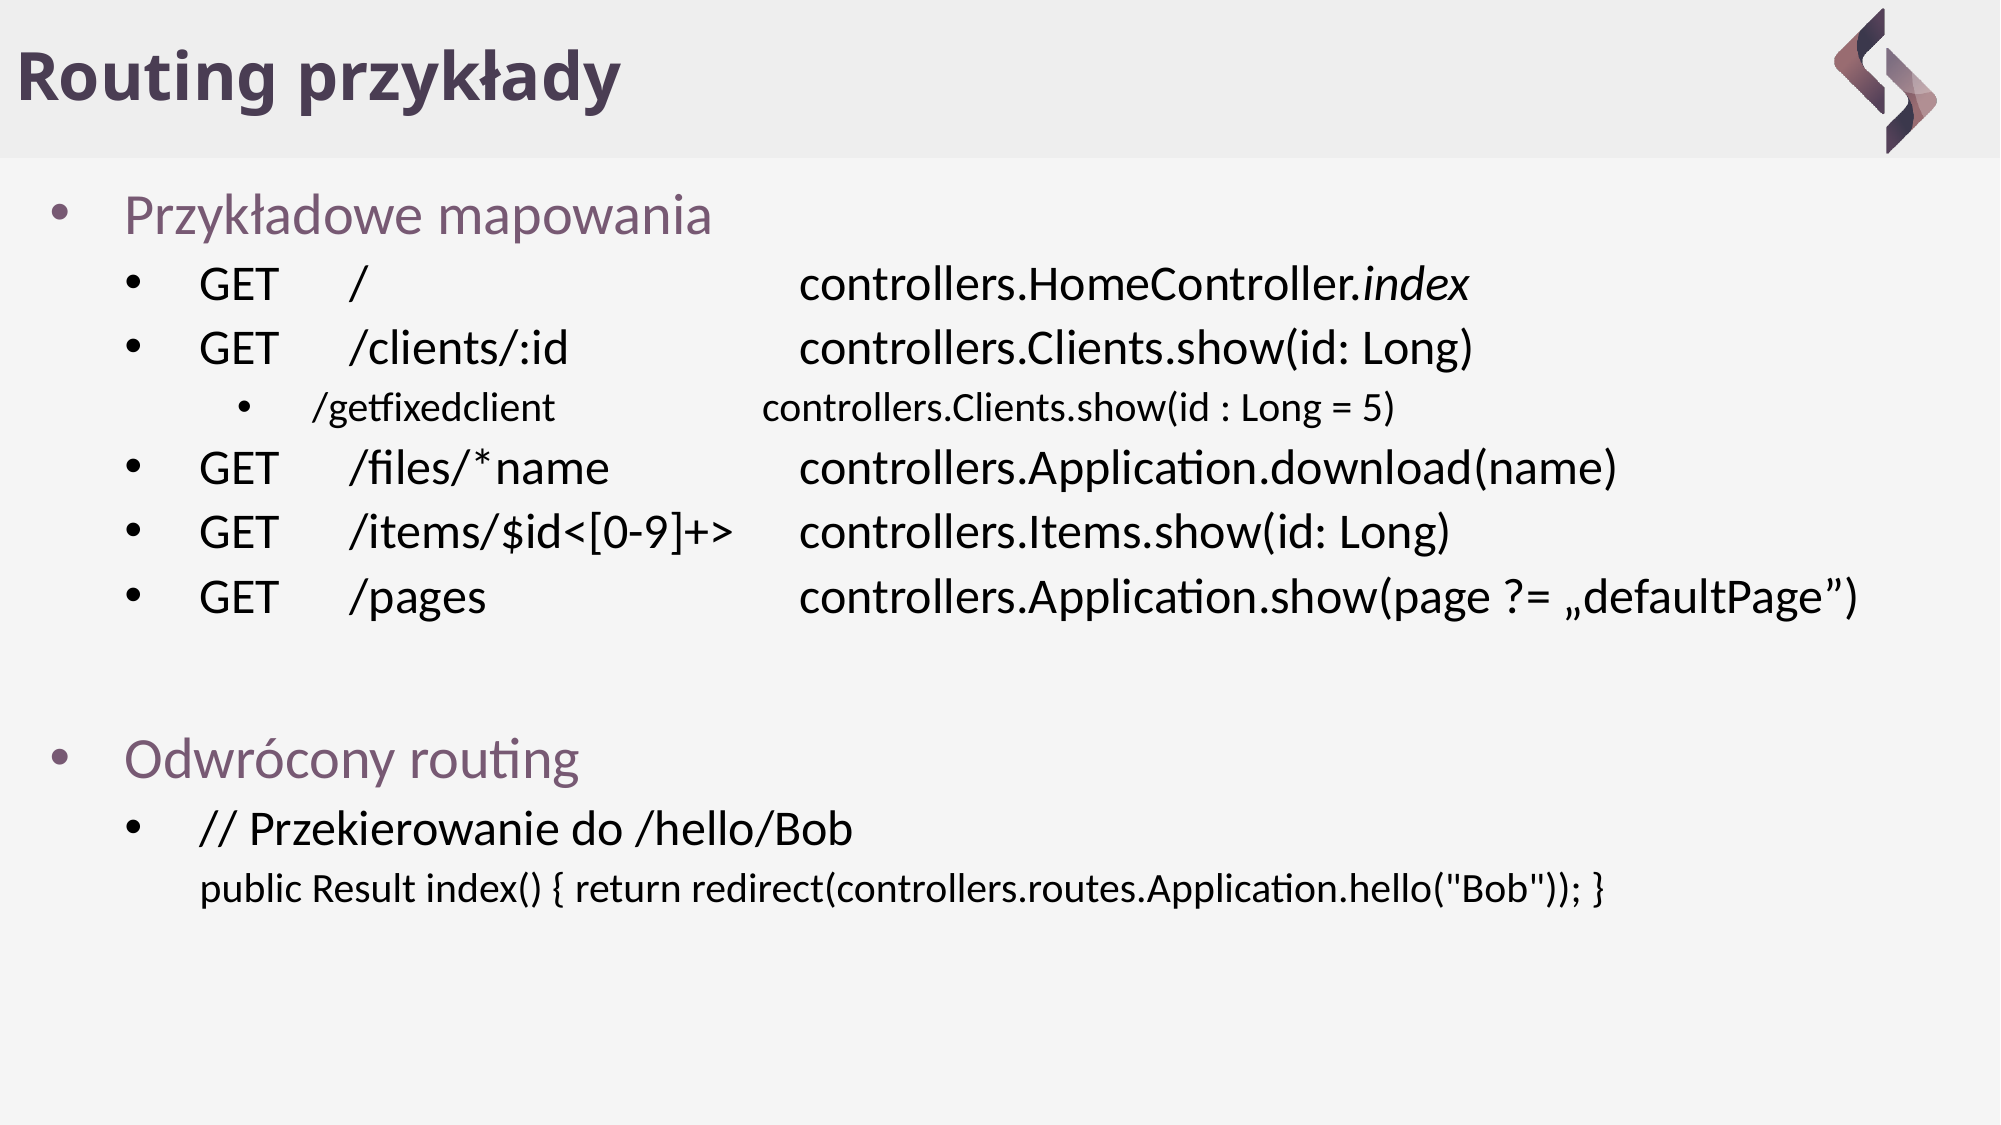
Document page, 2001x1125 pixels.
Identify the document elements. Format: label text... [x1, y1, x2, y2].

picture [1787, 0, 2001, 166]
title Routing przykłady [0, 0, 1788, 158]
list Przykładowe mapowania GET / controllers.HomeController.index GET /clients/:id controllers.Clients.show(id: Long) /getfixedclient controllers.Clients.show(id : Long = 5) GET /files/*name controllers.Application.download(name) GET /items/$id<[0-9]+> controllers.Items.show(id: Long) GET /pages controllers.Application.show(page ?= „defaultPage”) Odwrócony routing // Przekierowanie do /hello/Bob public Result index() { return redirect(controllers.routes.Application.hello("Bob")); } [34, 176, 1969, 1097]
